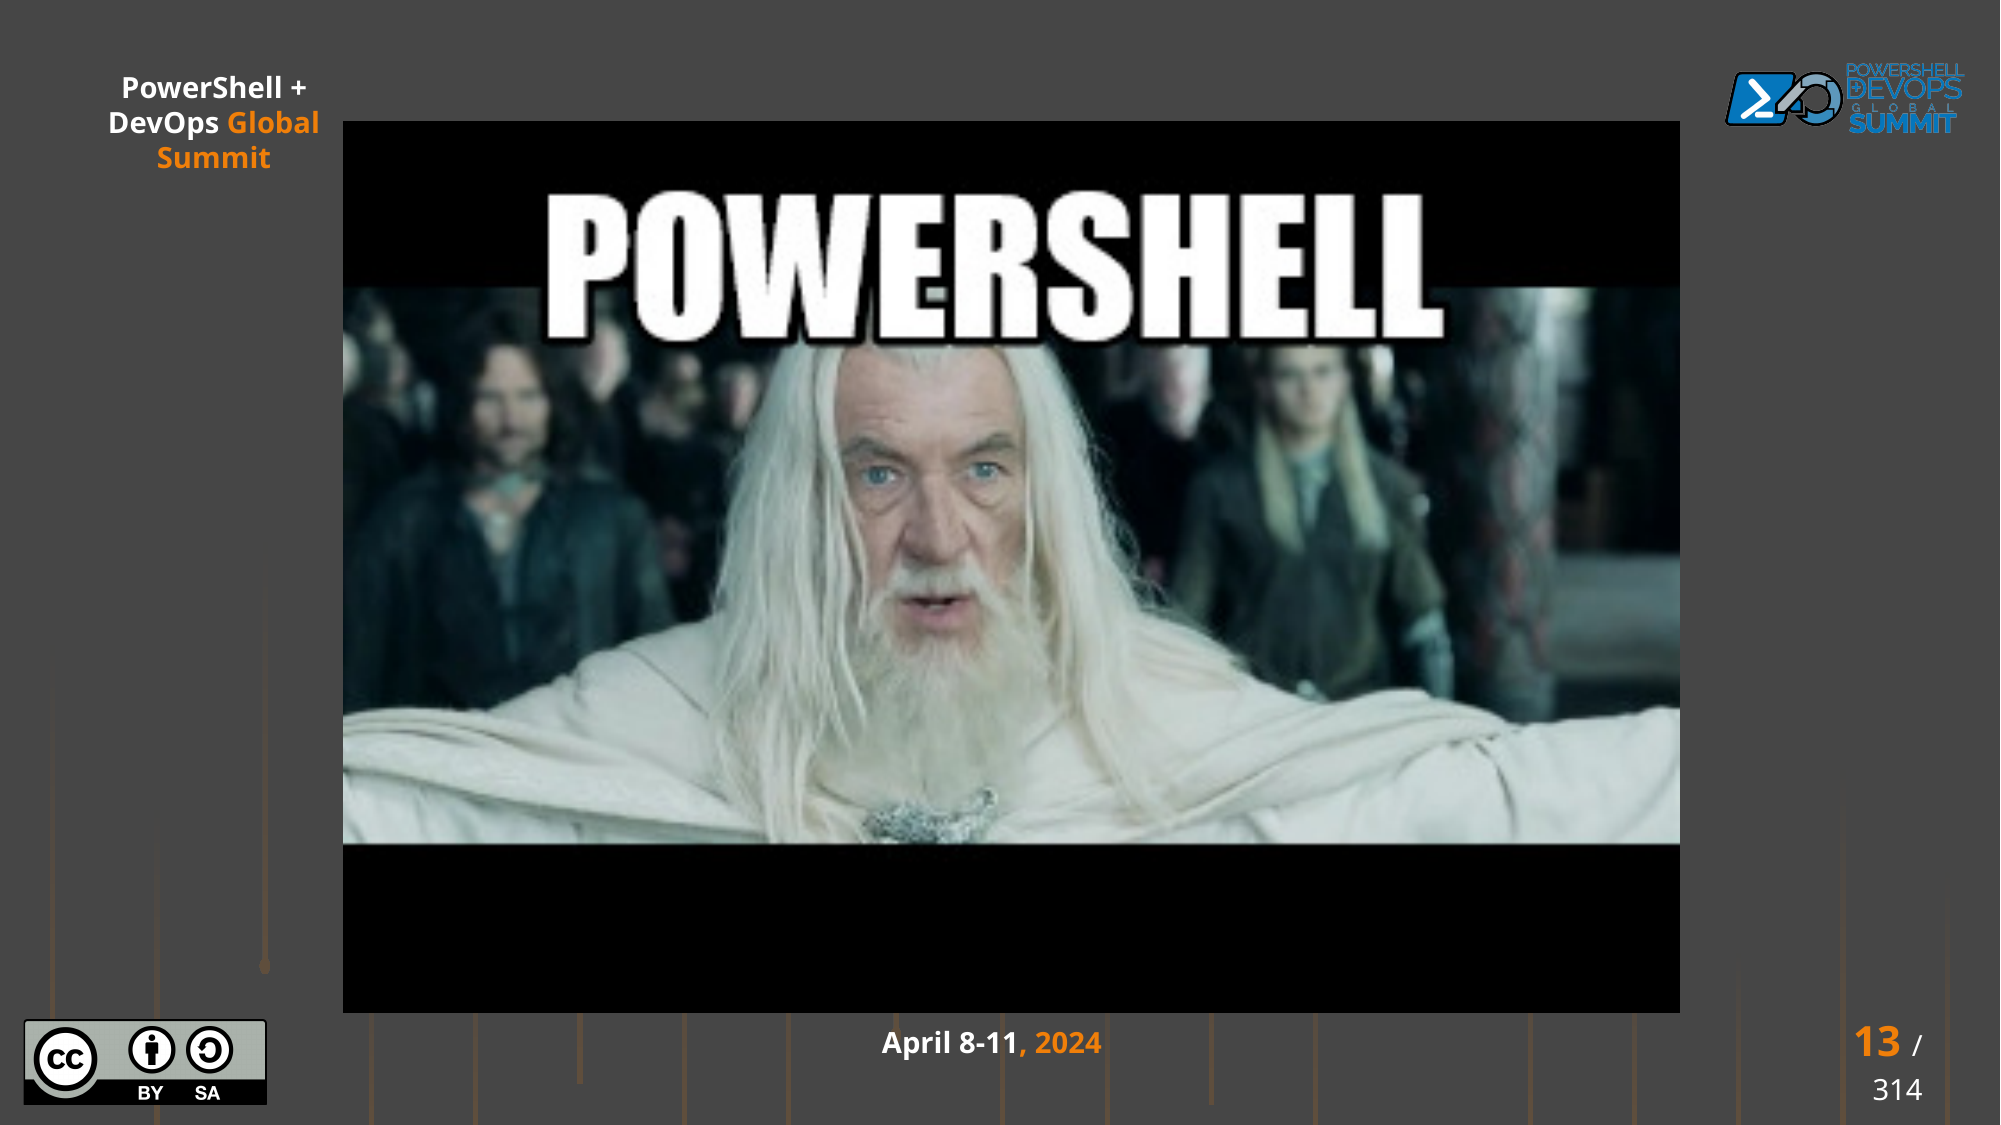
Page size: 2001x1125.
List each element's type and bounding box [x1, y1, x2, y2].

picture [343, 121, 1680, 1013]
picture [23, 1019, 267, 1105]
picture [1725, 61, 1965, 139]
